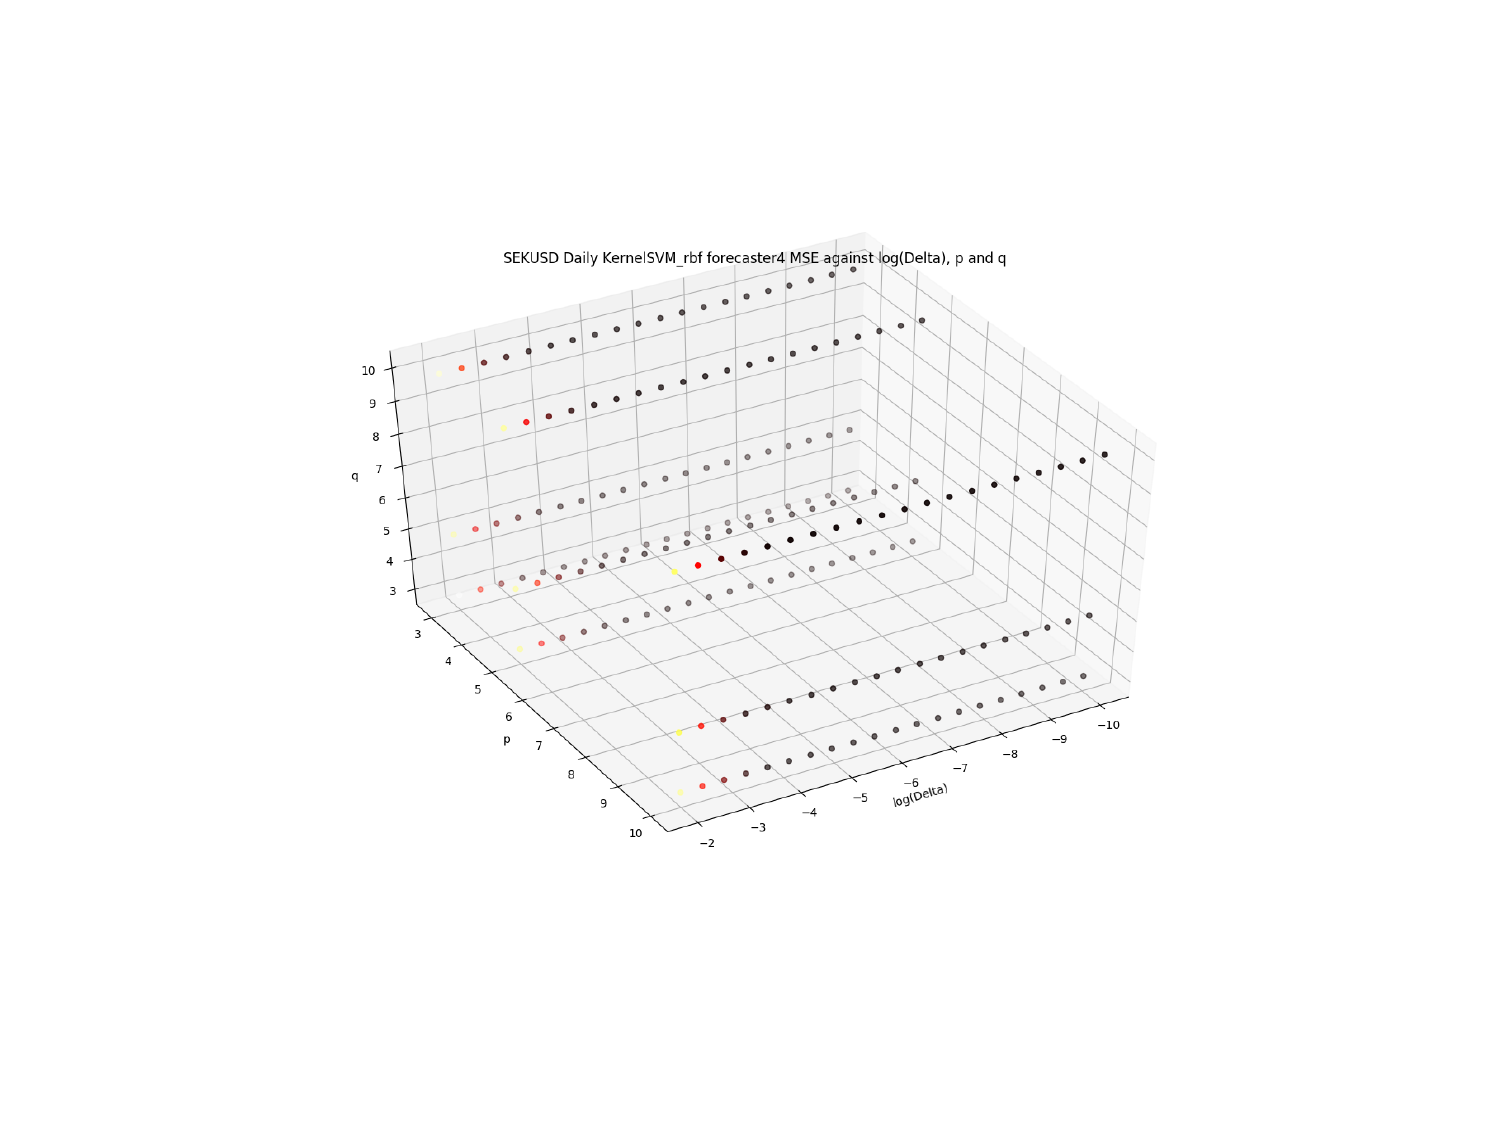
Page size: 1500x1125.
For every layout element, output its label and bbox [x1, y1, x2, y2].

picture [119, 119, 1358, 946]
